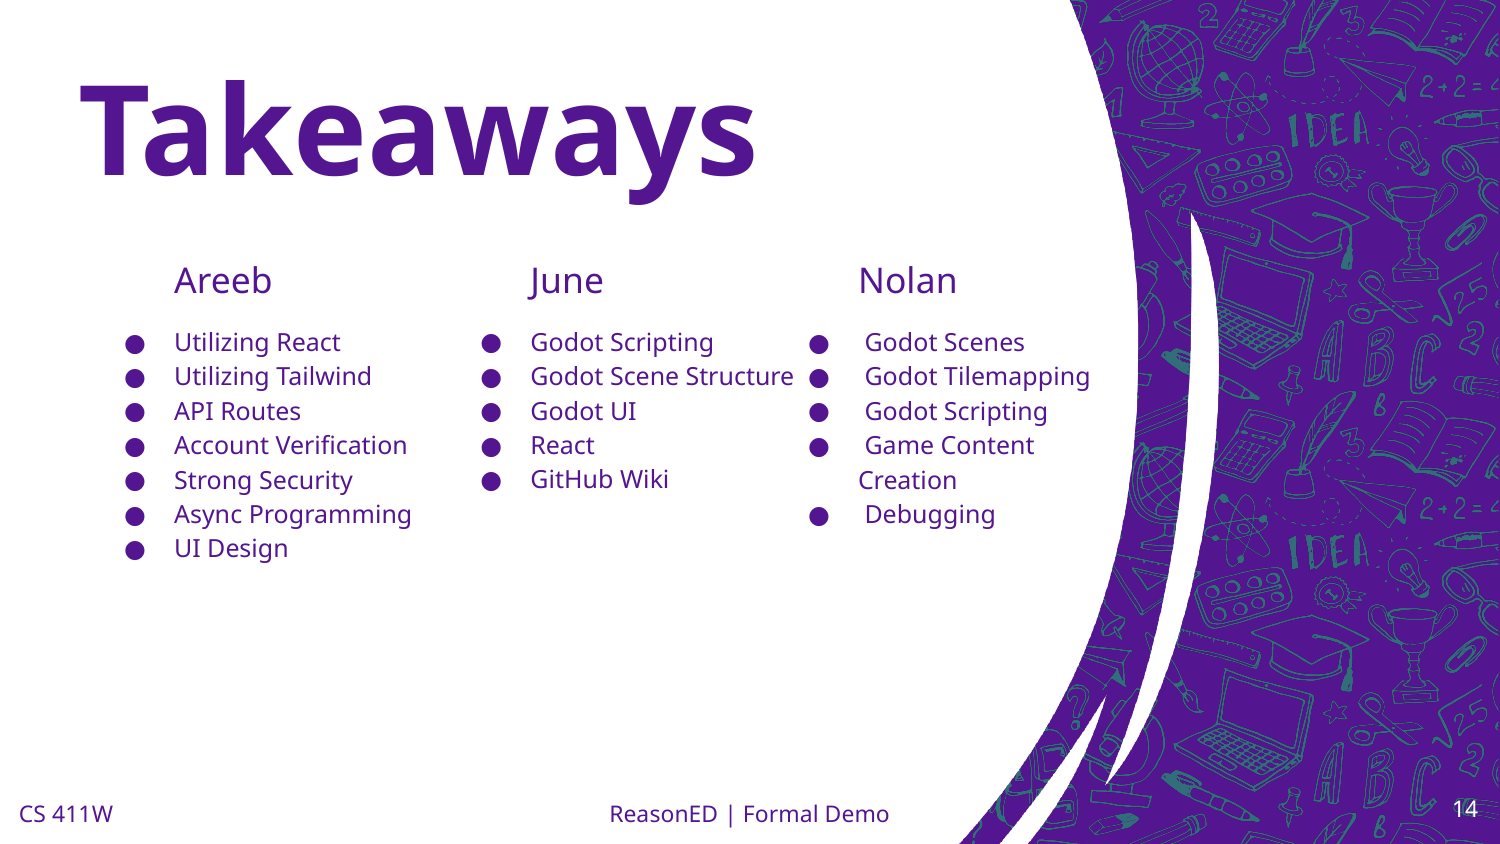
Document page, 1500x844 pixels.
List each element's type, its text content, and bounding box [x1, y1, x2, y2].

title Takeaways [63, 66, 1203, 195]
text_box CS 411W [0, 785, 133, 841]
text_box June Godot Scripting Godot Scene Structure Godot UI React GitHub Wiki [440, 237, 768, 509]
picture [0, 0, 1499, 844]
slide_number ‹#› [1403, 779, 1494, 844]
text_box Areeb Utilizing React Utilizing Tailwind API Routes Account Verification Strong Security Async Programming UI Design [84, 237, 448, 613]
text_box ReasonED | Formal Demo [568, 785, 932, 841]
text_box Nolan Godot Scenes Godot Tilemapping Godot Scripting Game Content Creation Debugging [768, 237, 1154, 544]
